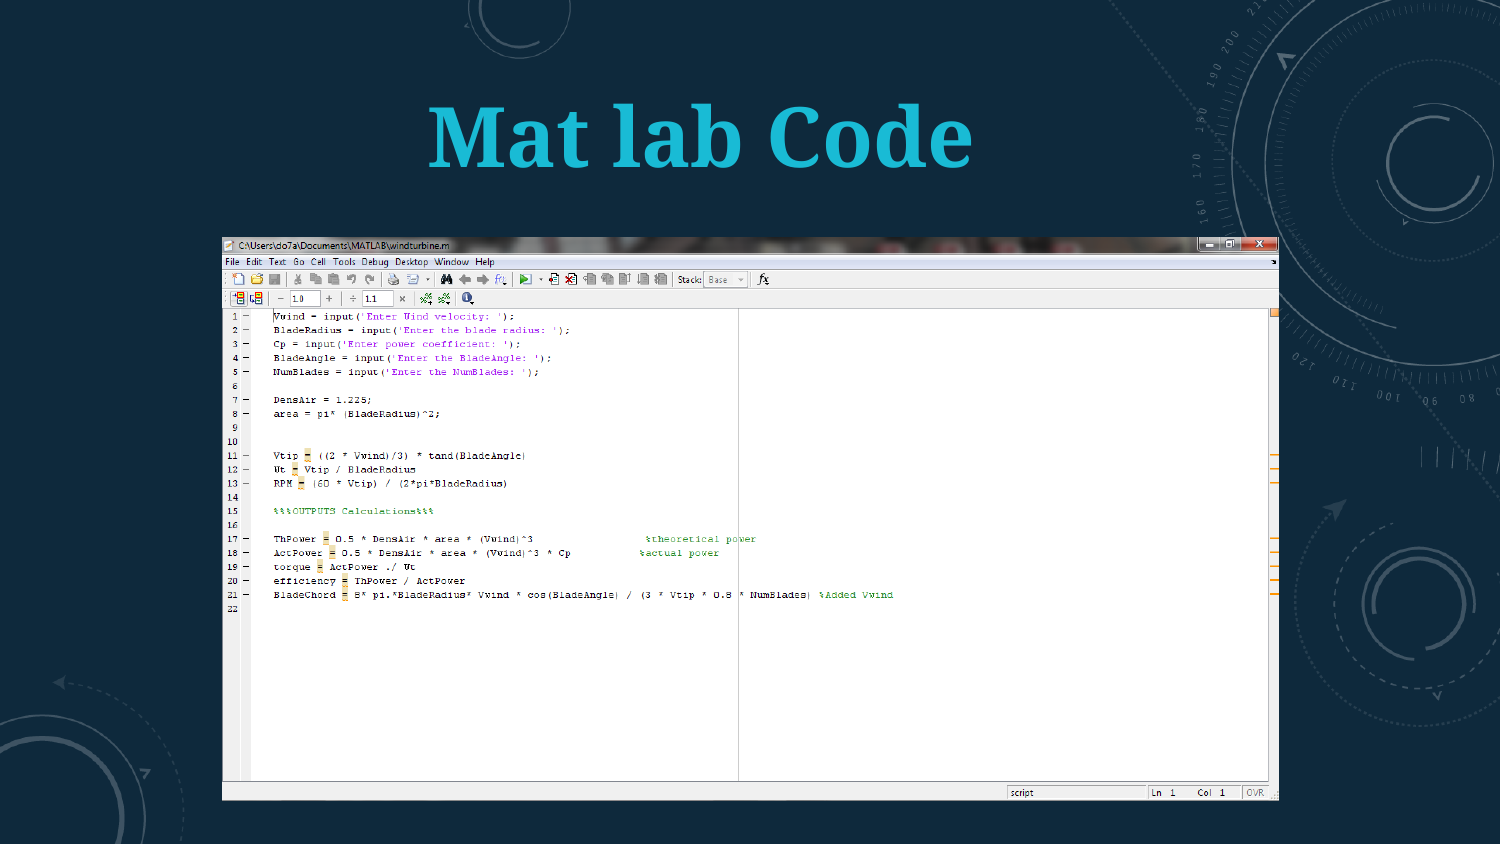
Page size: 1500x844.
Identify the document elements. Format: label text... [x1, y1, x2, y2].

title Mat lab Code [266, 69, 1136, 229]
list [222, 237, 1279, 802]
picture [0, 0, 1500, 844]
